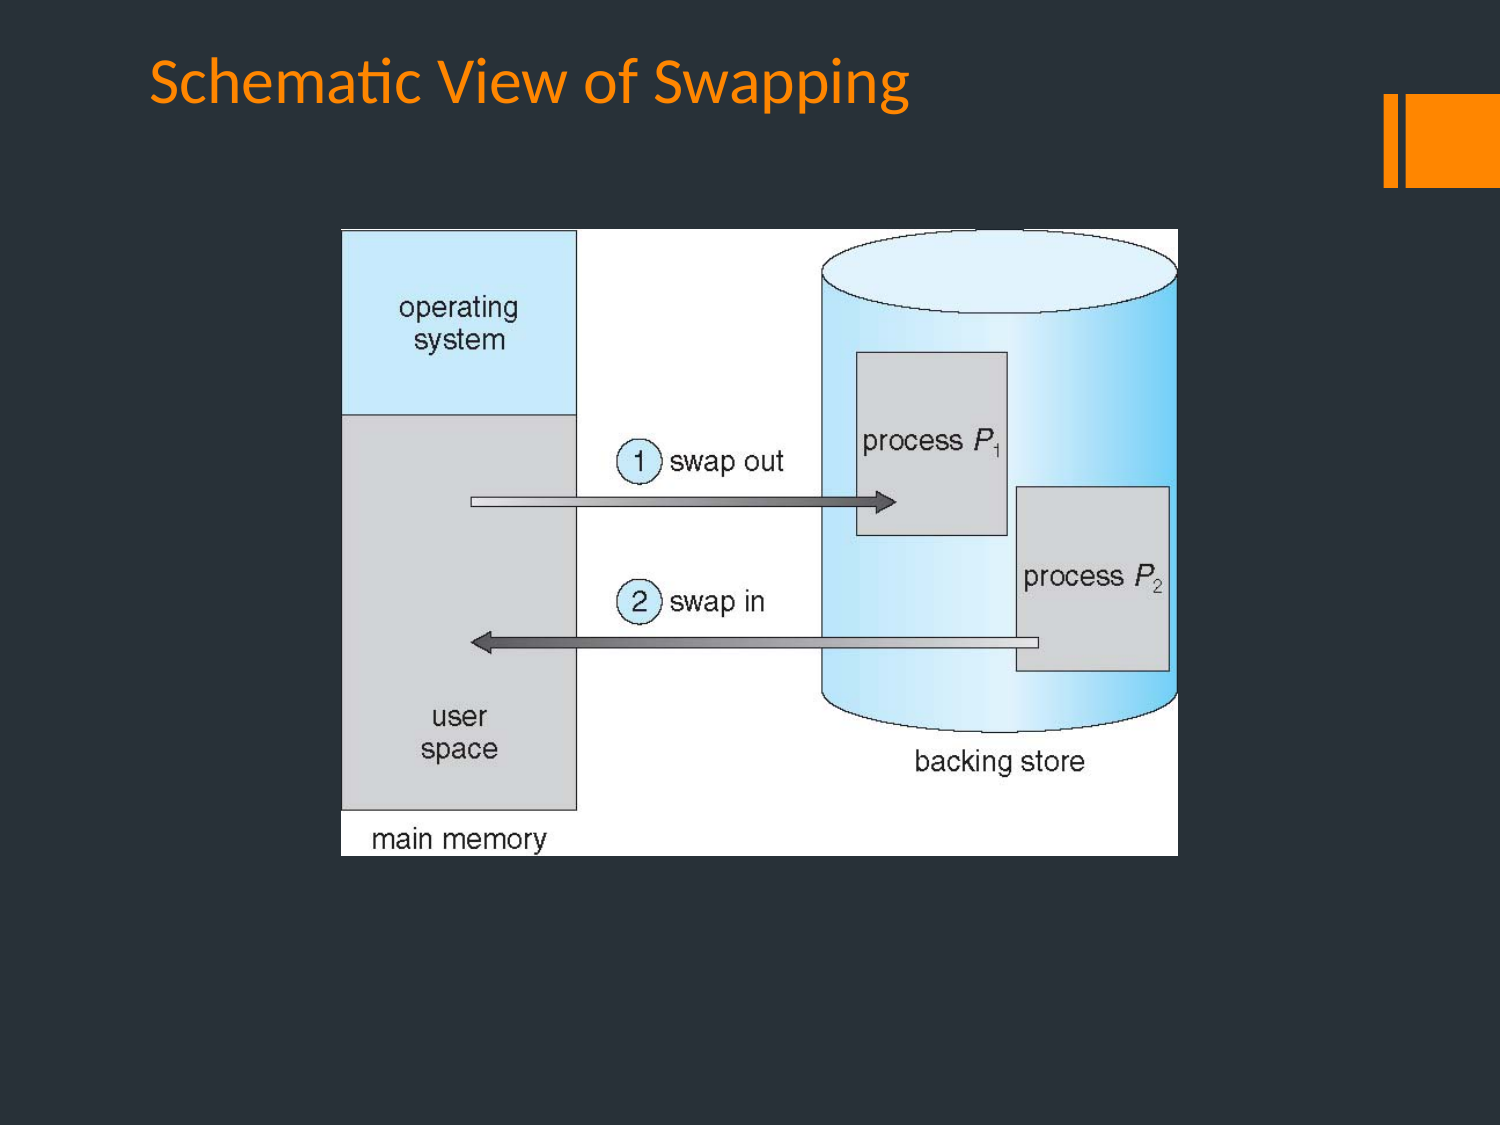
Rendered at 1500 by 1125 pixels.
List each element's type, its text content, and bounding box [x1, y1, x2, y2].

picture [340, 229, 1179, 856]
title Schematic View of Swapping [134, 29, 1425, 125]
